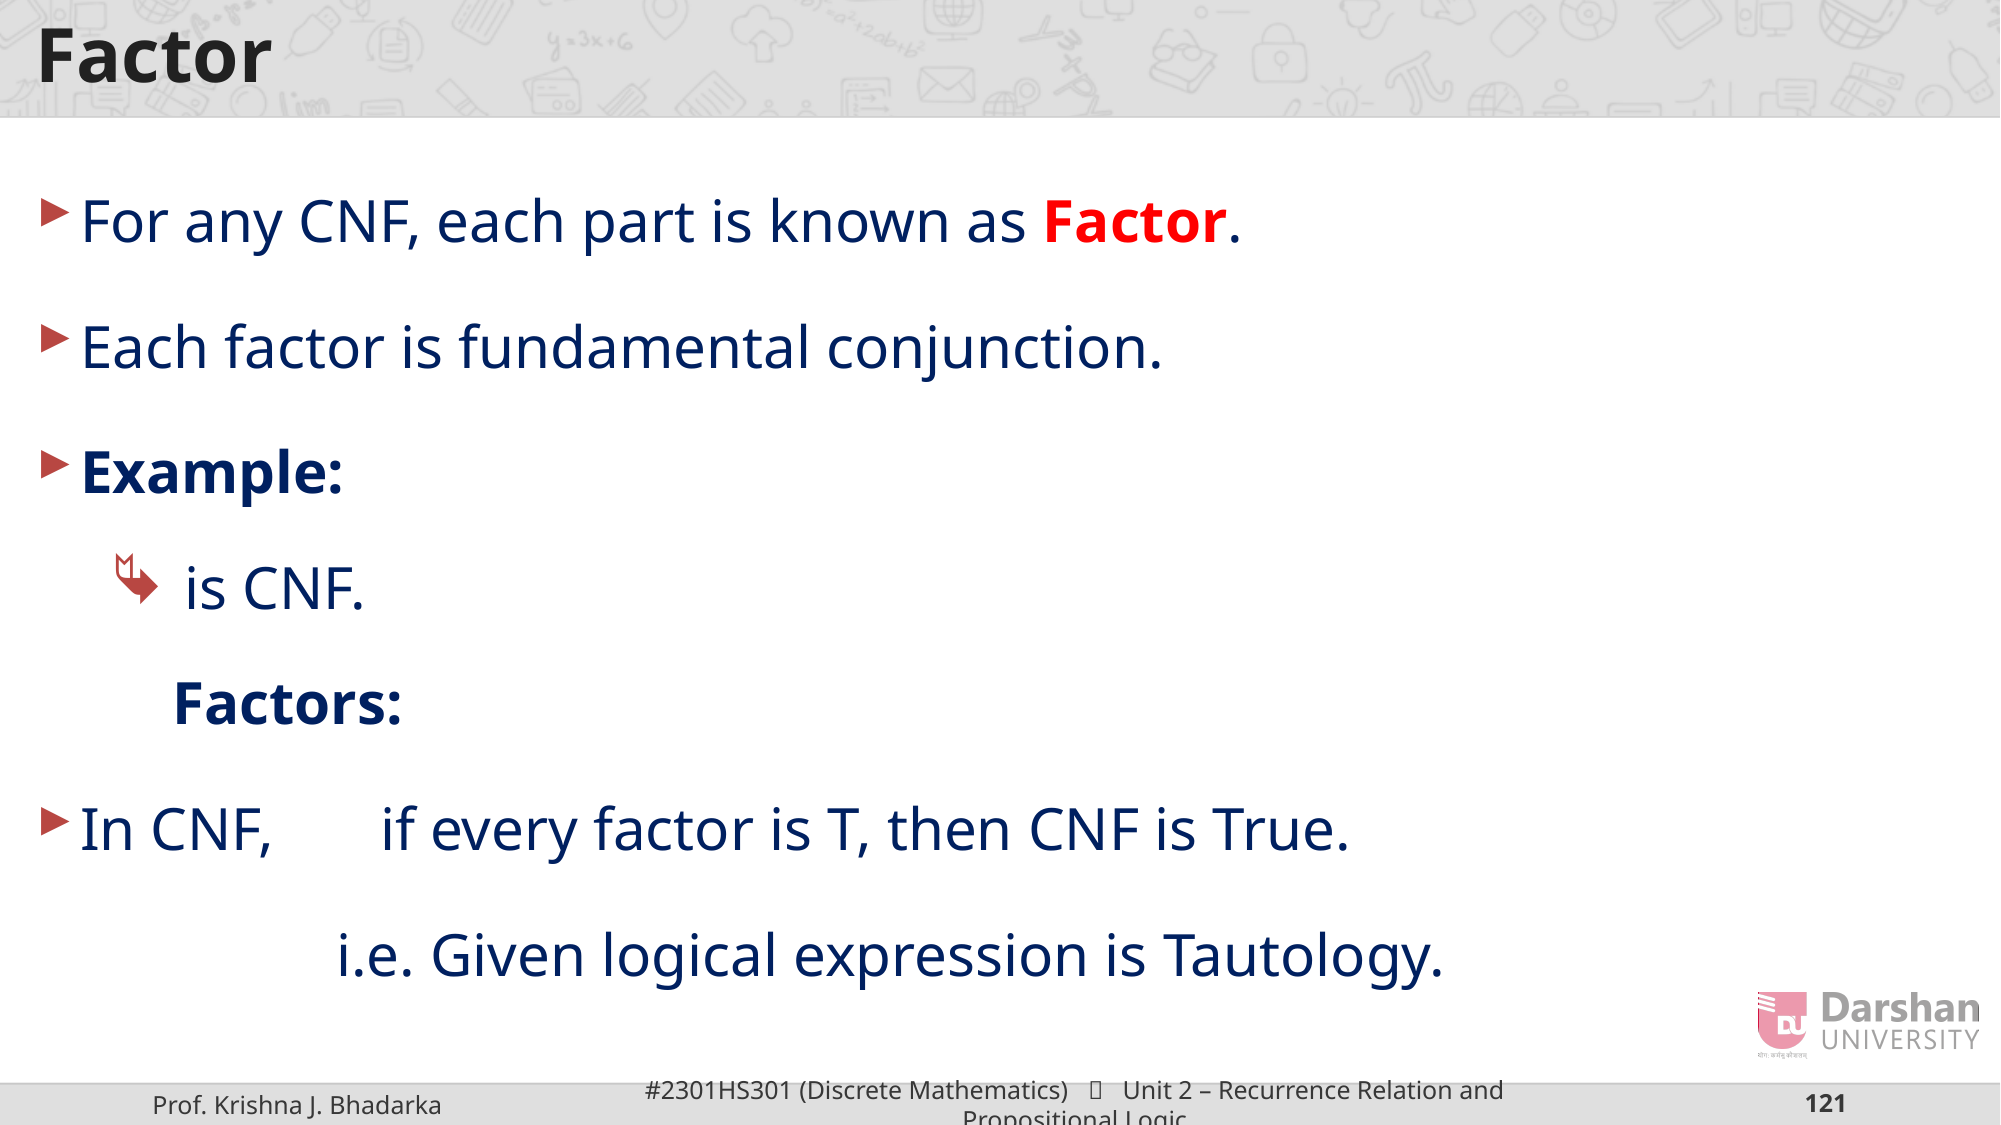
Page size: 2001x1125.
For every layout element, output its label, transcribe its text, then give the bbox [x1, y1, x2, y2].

title Factor [0, 0, 2000, 117]
table_header [1758, 992, 1979, 1059]
